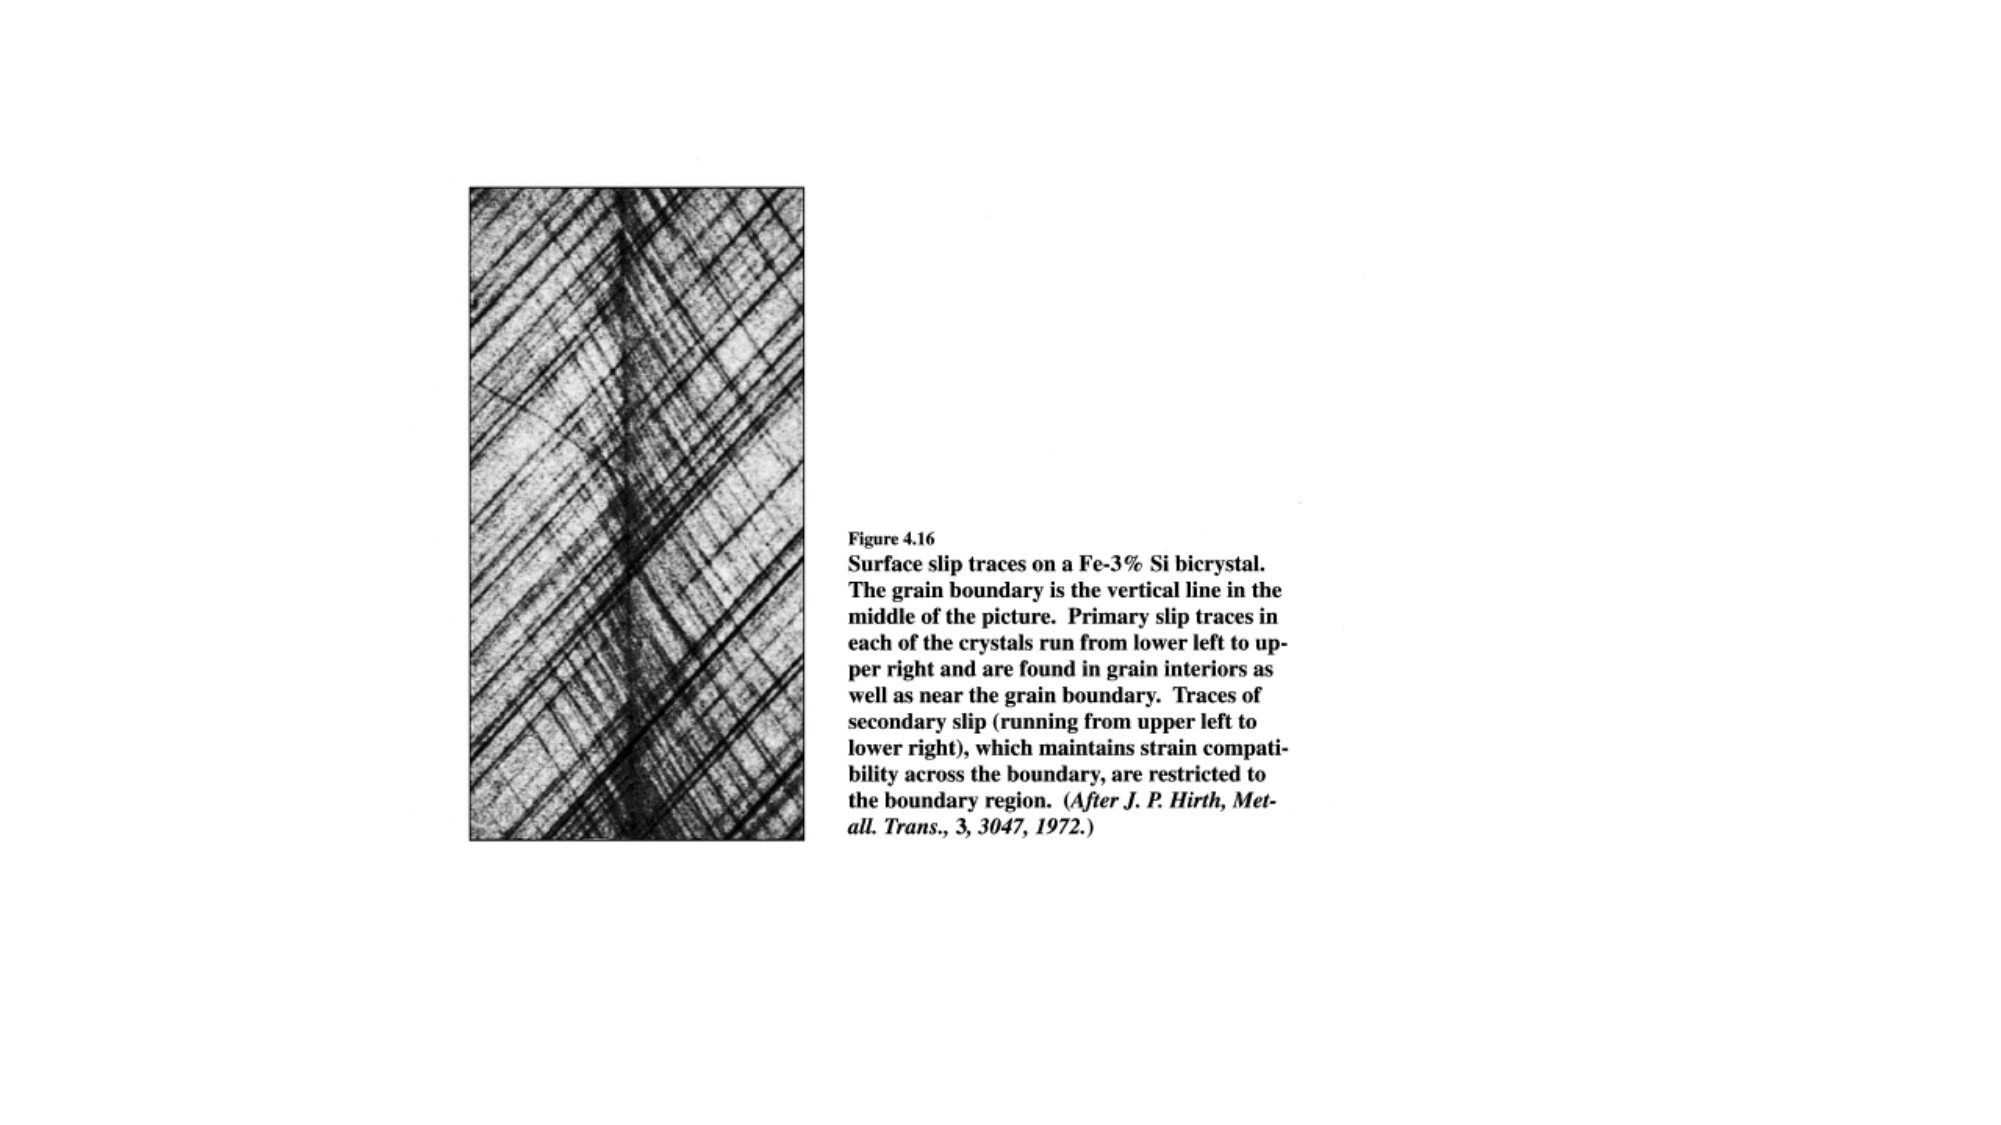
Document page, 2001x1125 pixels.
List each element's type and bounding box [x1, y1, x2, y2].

picture [409, 158, 1388, 884]
